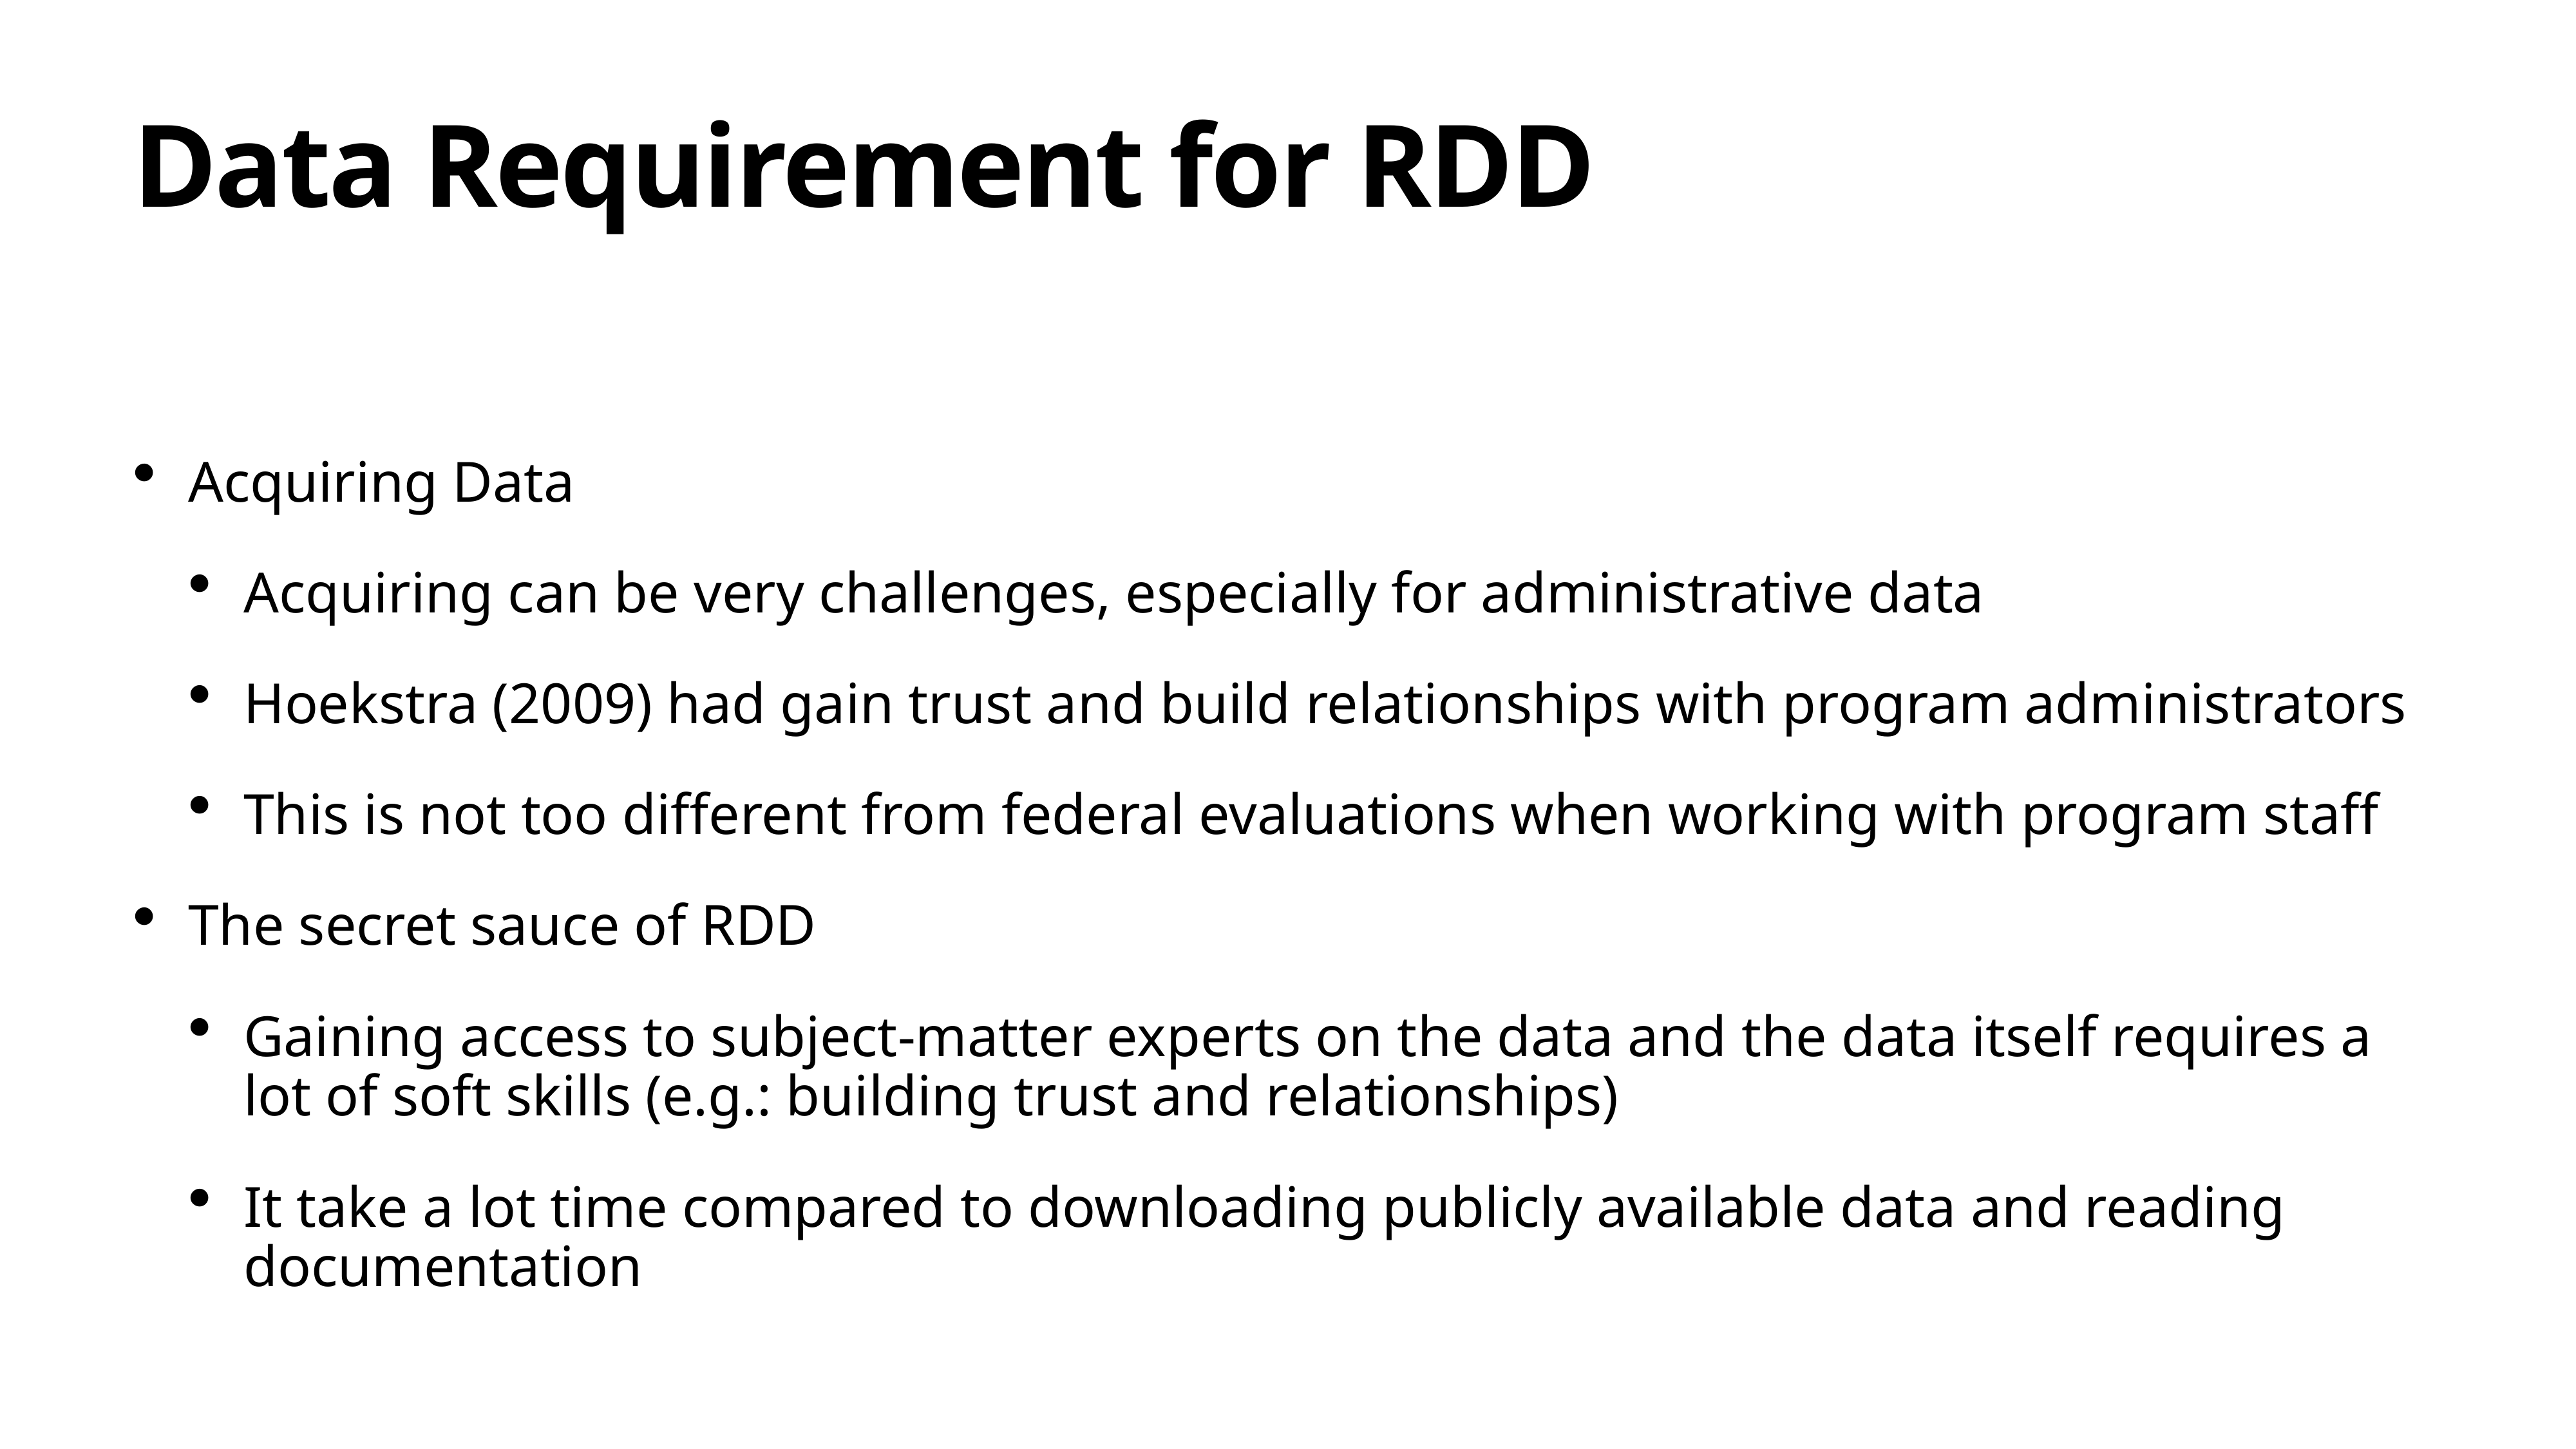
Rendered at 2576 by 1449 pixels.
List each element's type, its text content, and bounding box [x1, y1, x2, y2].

list Acquiring Data Acquiring can be very challenges, especially for administrative data Hoekstra (2009) had gain trust and build relationships with program administrators This is not too different from federal evaluations when working with program staff The secret sauce of RDD Gaining access to subject-matter experts on the data and the data itself requires a lot of soft skills (e.g.: building trust and relationships) It take a lot time compared to downloading publicly available data and reading documentation [127, 448, 2449, 1321]
title Data Requirement for RDD [127, 113, 2449, 266]
